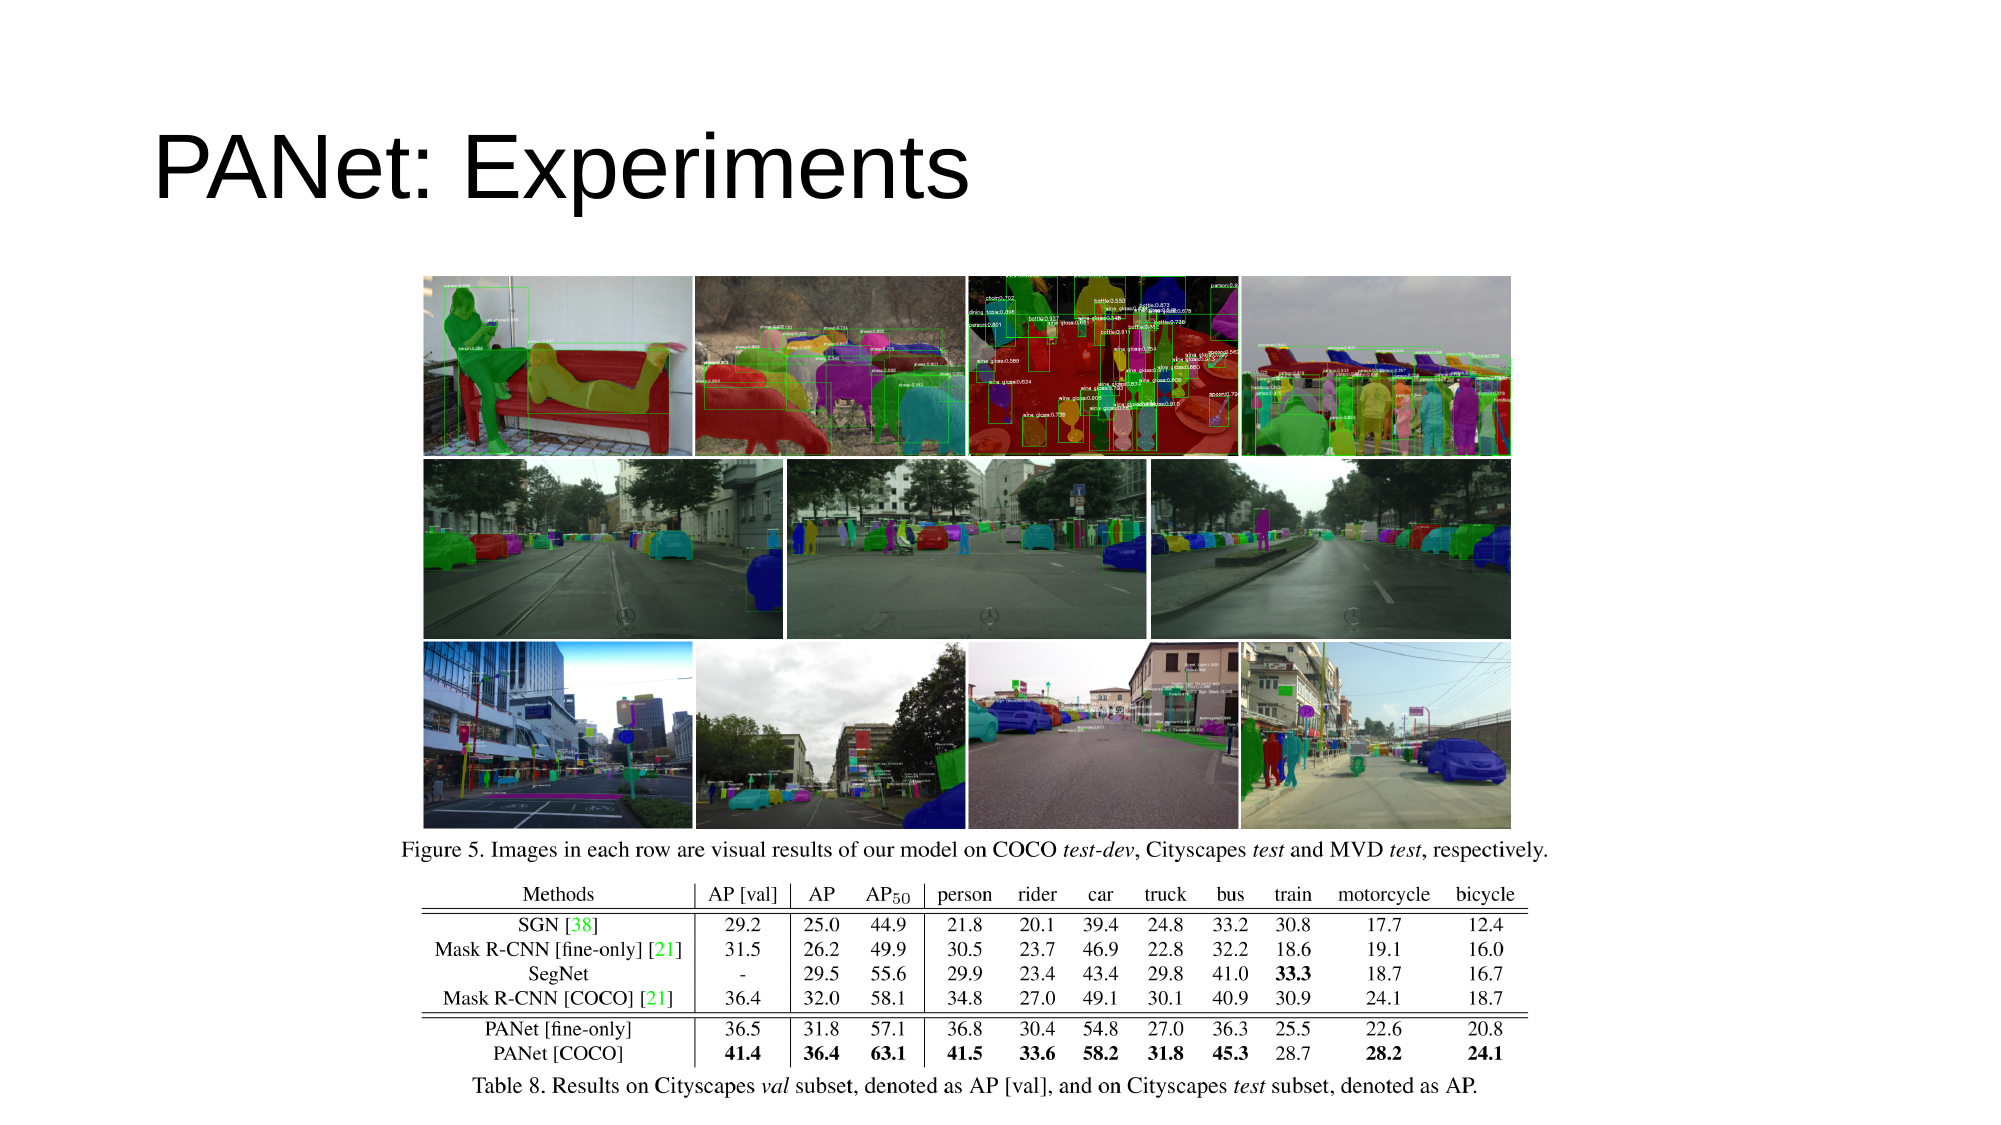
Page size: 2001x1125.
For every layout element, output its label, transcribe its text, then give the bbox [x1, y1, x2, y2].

picture [389, 270, 1560, 1103]
title PANet: Experiments [137, 59, 1863, 278]
